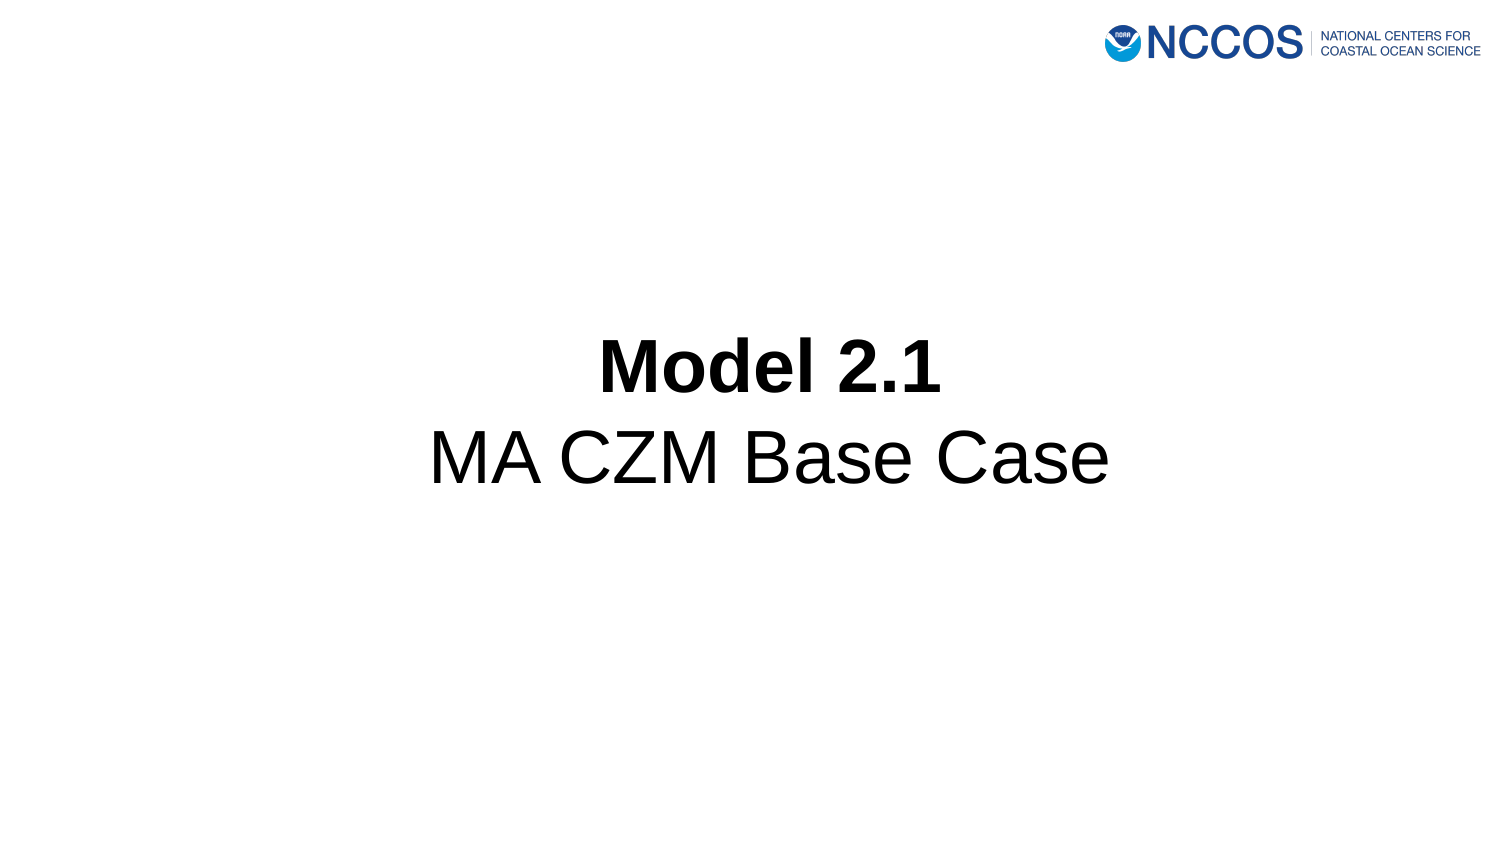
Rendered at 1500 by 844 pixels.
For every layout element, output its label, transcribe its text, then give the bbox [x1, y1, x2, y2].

title Model 2.1 MA CZM Base Case [71, 302, 1470, 523]
picture [1105, 19, 1481, 68]
